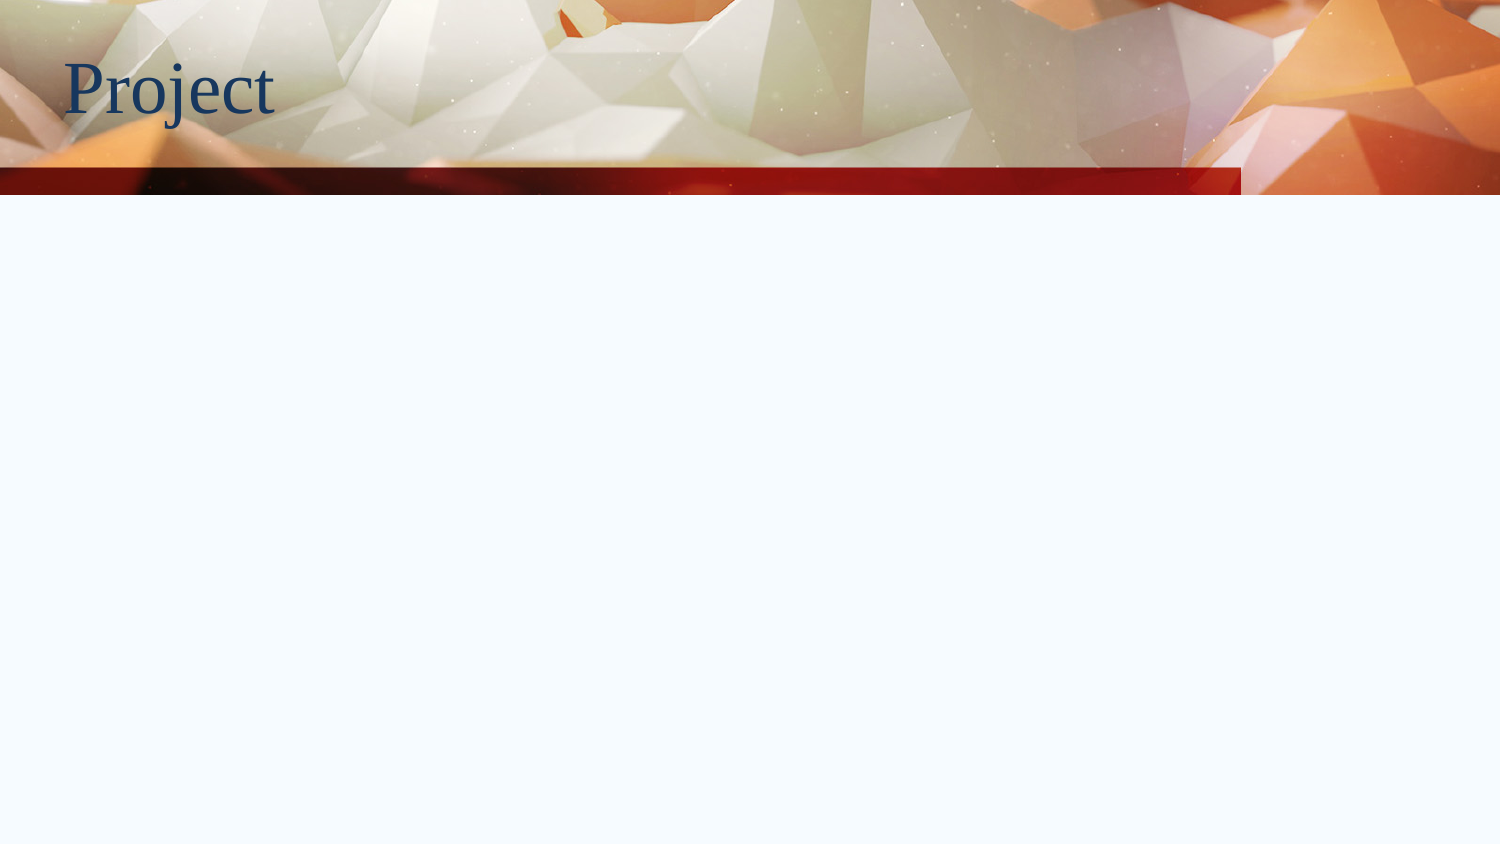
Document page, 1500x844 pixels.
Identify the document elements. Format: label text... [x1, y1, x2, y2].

picture [0, 0, 1500, 844]
title Project [48, 21, 1402, 147]
